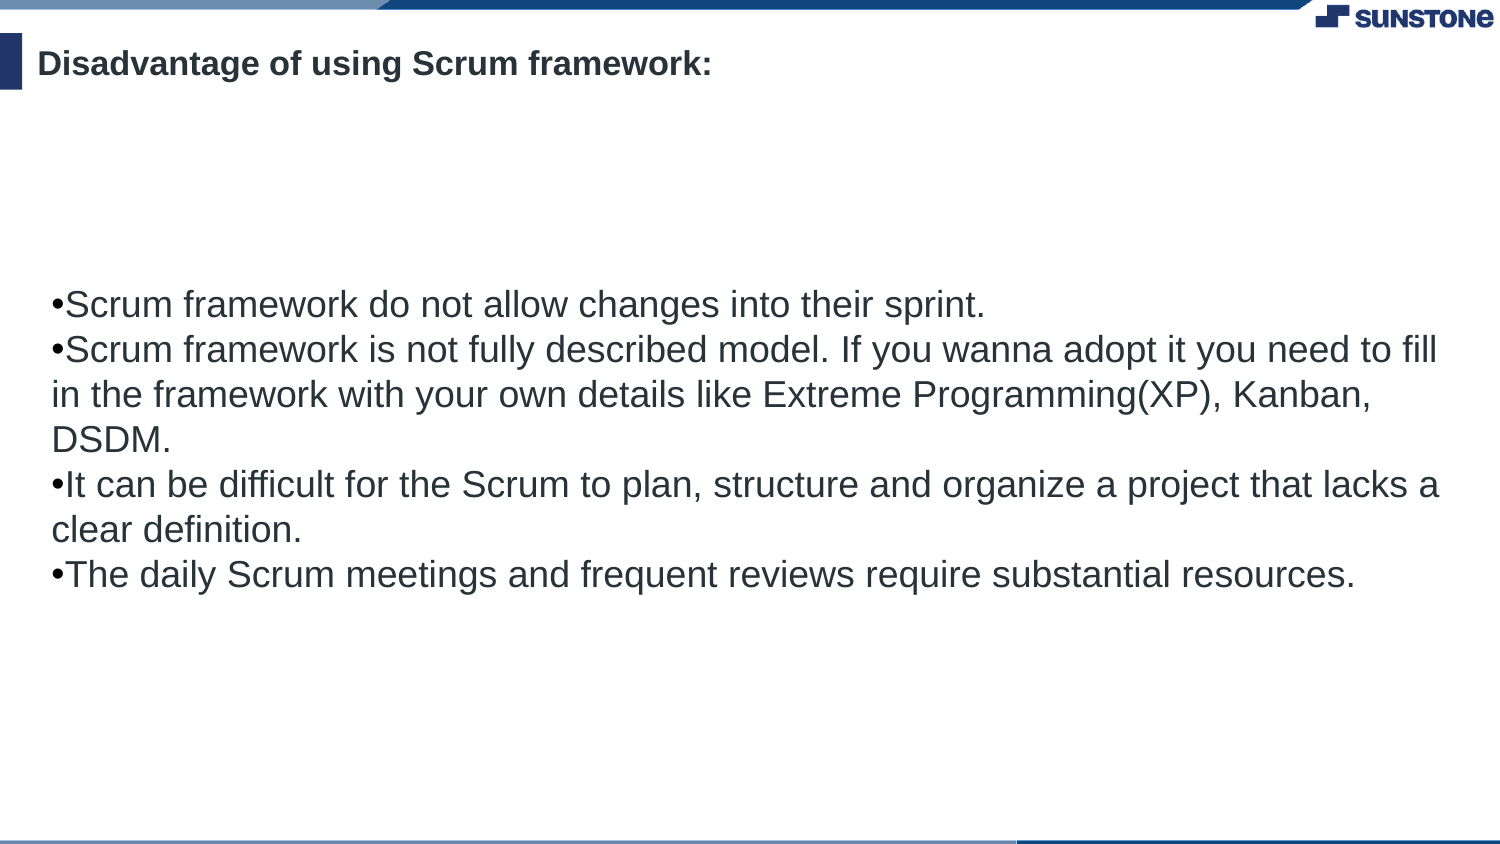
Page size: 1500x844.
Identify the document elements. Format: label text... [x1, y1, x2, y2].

picture [0, 0, 1500, 844]
title Disadvantage of using Scrum framework: [22, 33, 1316, 90]
text_box Scrum framework do not allow changes into their sprint. Scrum framework is not fully described model. If you wanna adopt it you need to fill in the framework with your own details like Extreme Programming(XP), Kanban, DSDM. It can be difficult for the Scrum to plan, structure and organize a project that lacks a clear definition. The daily Scrum meetings and frequent reviews require substantial resources. [36, 272, 1481, 603]
